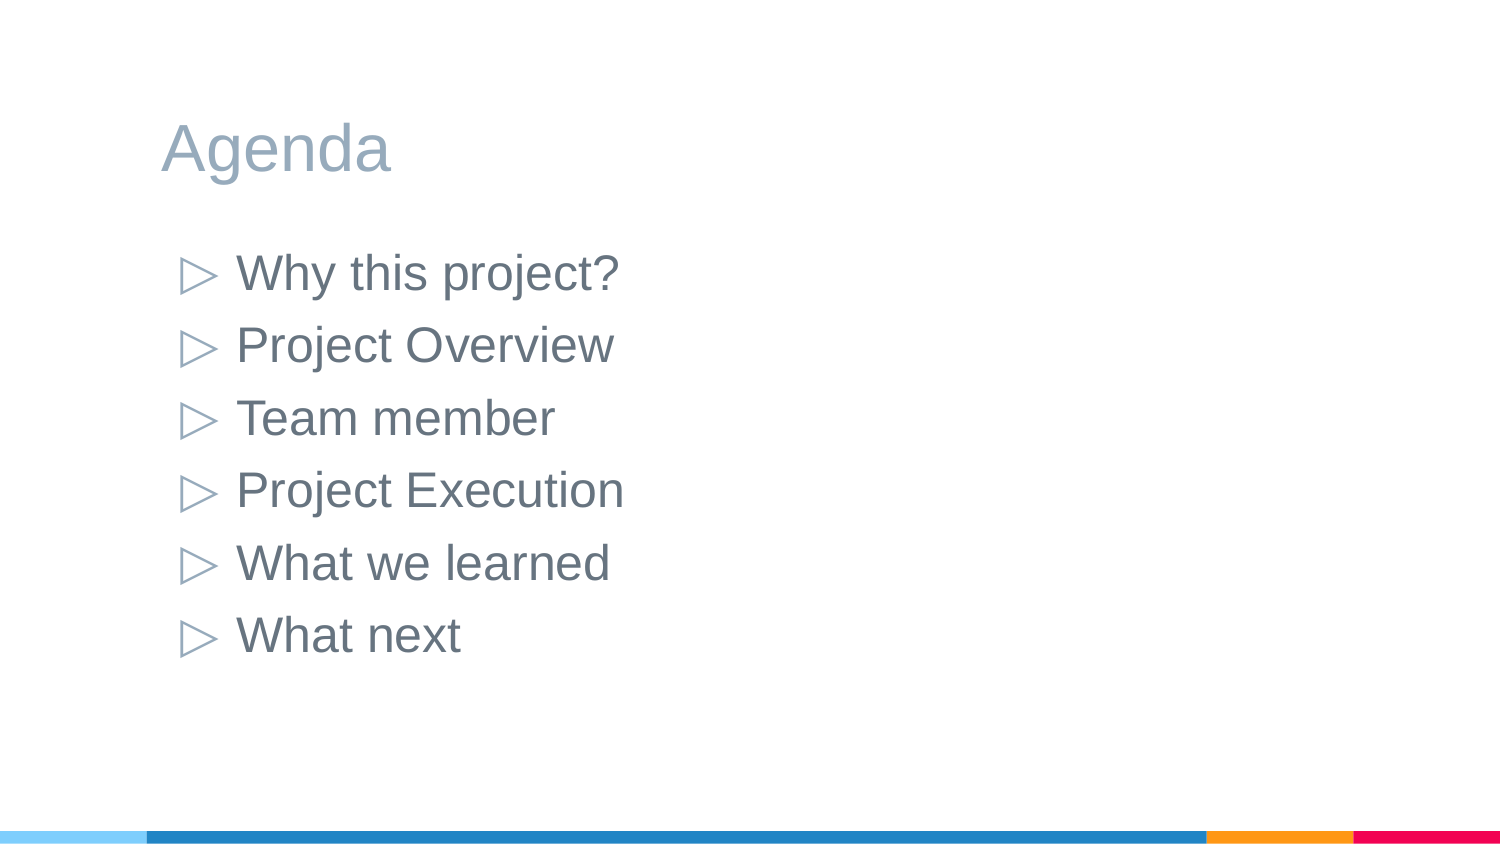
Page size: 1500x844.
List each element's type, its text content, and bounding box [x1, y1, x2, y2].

list Why this project? Project Overview Team member Project Execution What we learned What next [146, 225, 1207, 809]
title Agenda [146, 58, 1207, 200]
